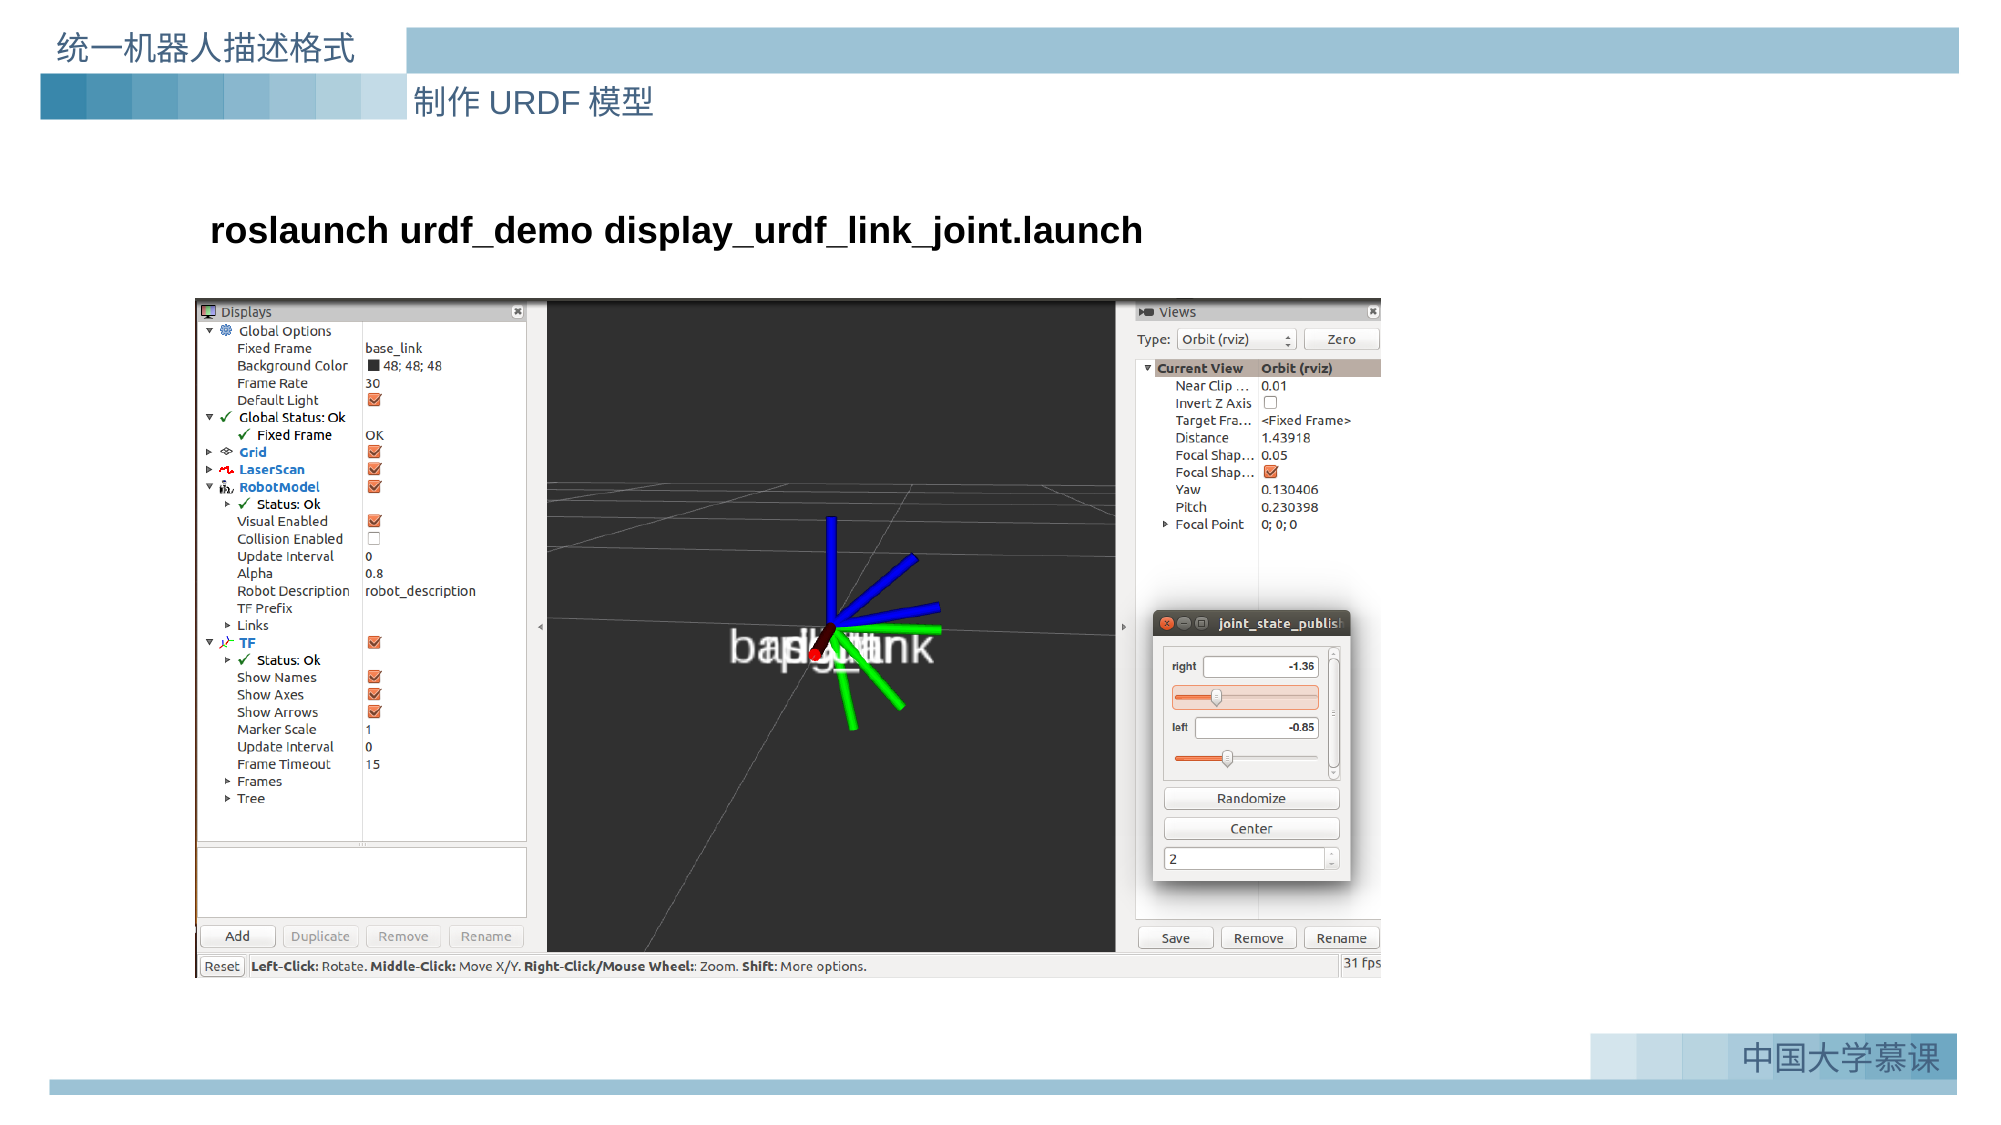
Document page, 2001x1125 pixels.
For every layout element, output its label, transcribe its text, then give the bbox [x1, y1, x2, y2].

picture [0, 0, 2001, 1125]
text_box roslaunch urdf_demo display_urdf_link_joint.launch [195, 198, 1341, 259]
text_box 统一机器人描述格式 [42, 19, 371, 75]
text_box 中国大学慕课 [1726, 1029, 1956, 1085]
text_box 制作URDF模型 [399, 73, 670, 129]
